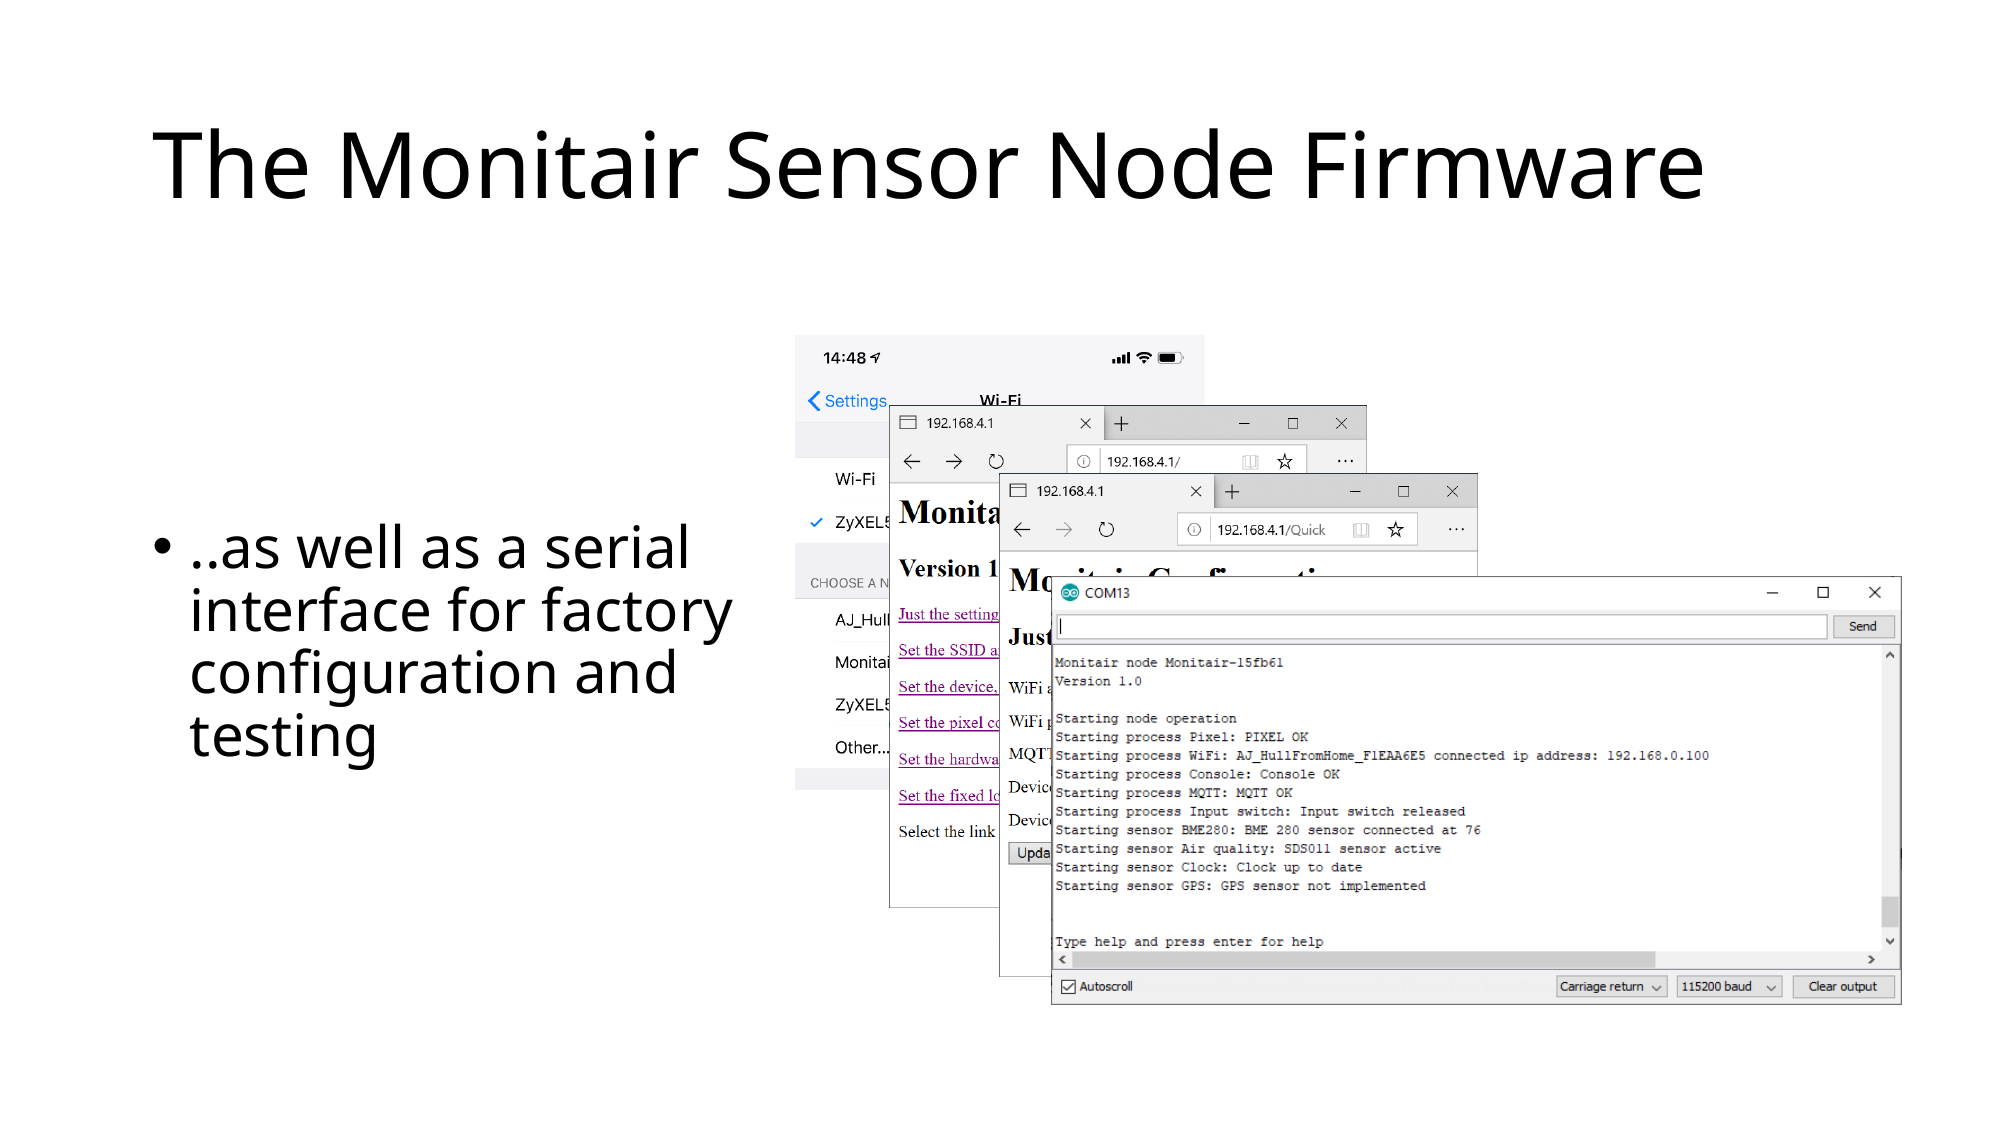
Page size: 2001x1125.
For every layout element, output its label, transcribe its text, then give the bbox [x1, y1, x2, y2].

title The Monitair Sensor Node Firmware [137, 59, 1863, 278]
picture [794, 335, 1902, 1005]
list ..as well as a serial interface for factory configuration and testing [137, 510, 756, 1014]
